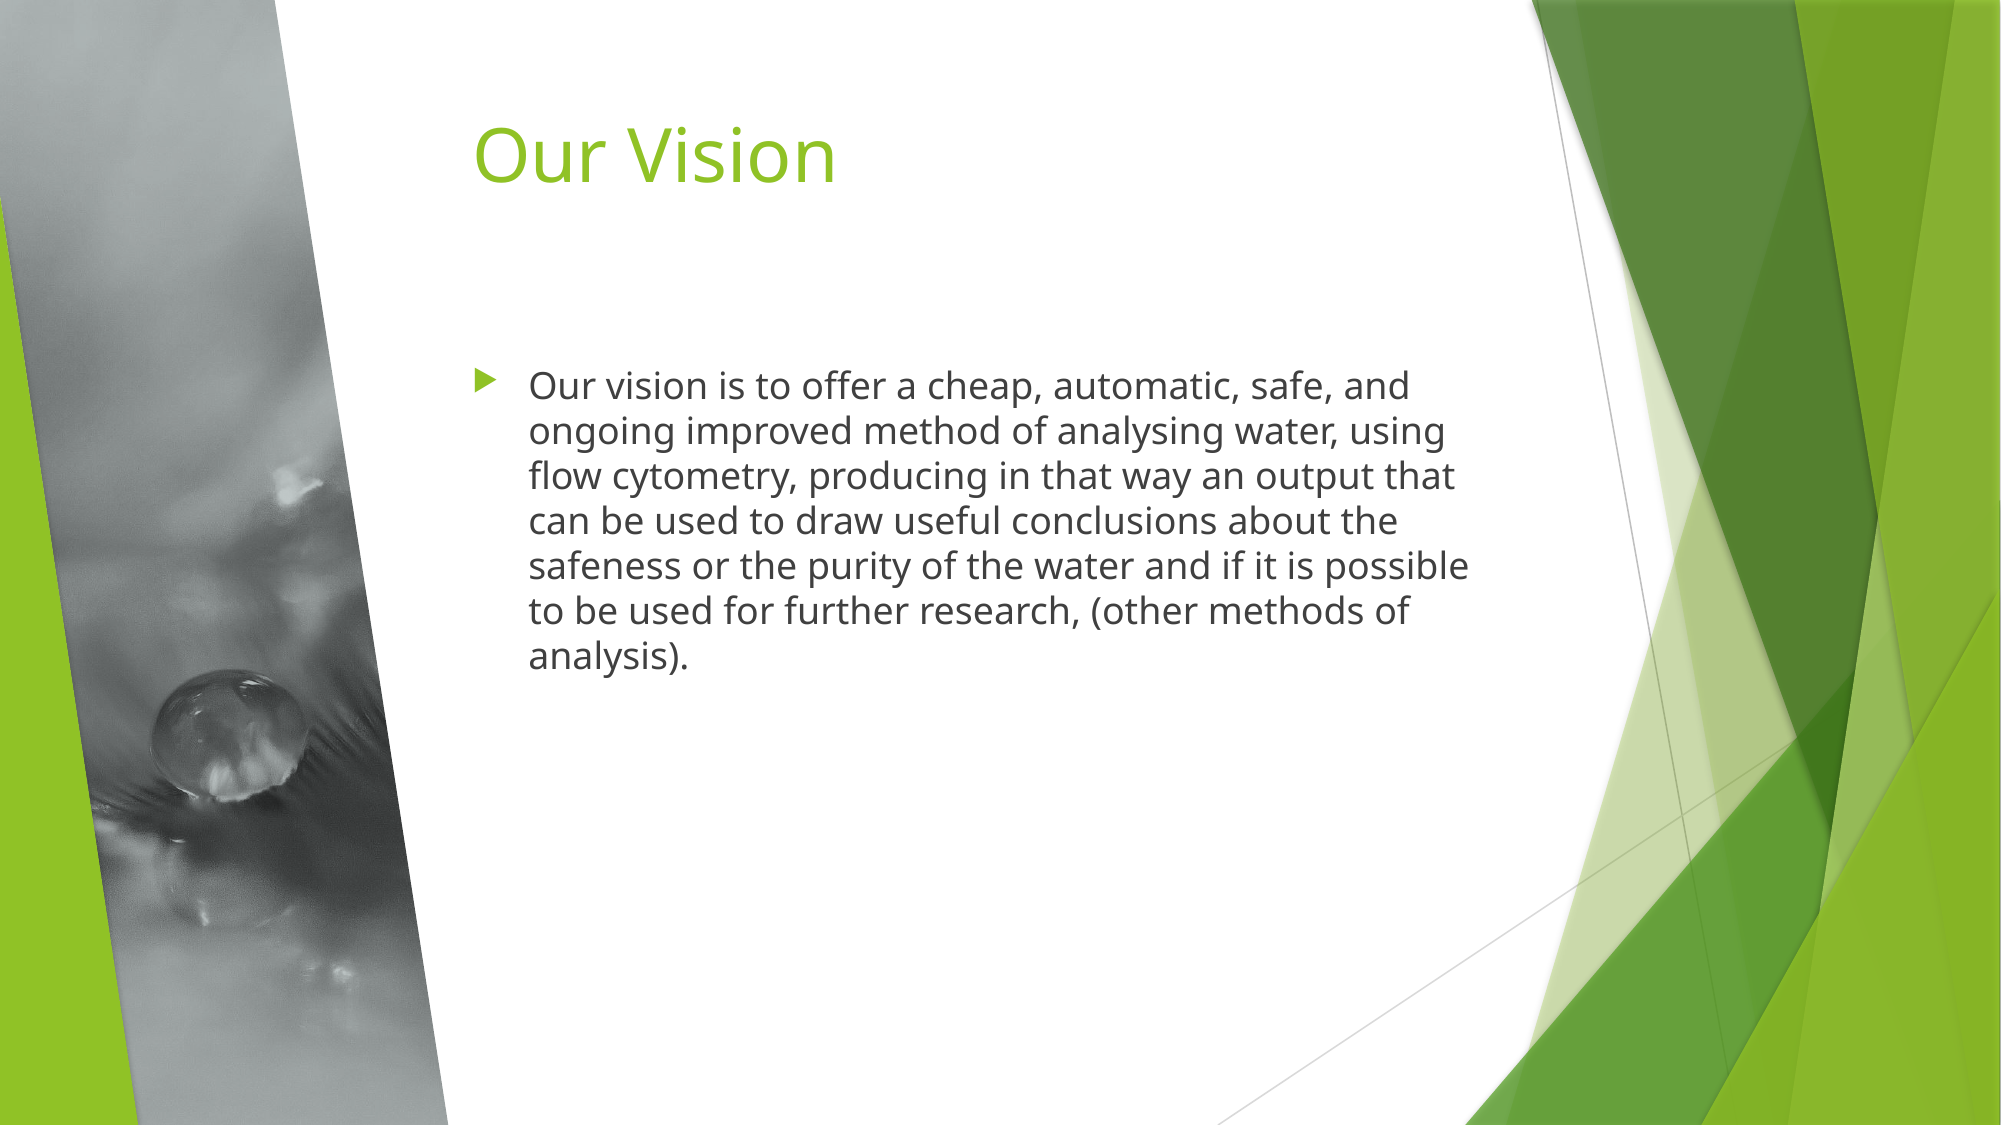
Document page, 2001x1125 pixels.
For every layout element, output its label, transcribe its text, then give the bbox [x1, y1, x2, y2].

list Our vision is to offer a cheap, automatic, safe, and ongoing improved method of analysing water, using flow cytometry, producing in that way an output that can be used to draw useful conclusions about the safeness or the purity of the water and if it is possible to be used for further research, (other methods of analysis). [457, 354, 1522, 992]
title Our Vision [457, 99, 1522, 317]
picture [0, 0, 449, 1125]
